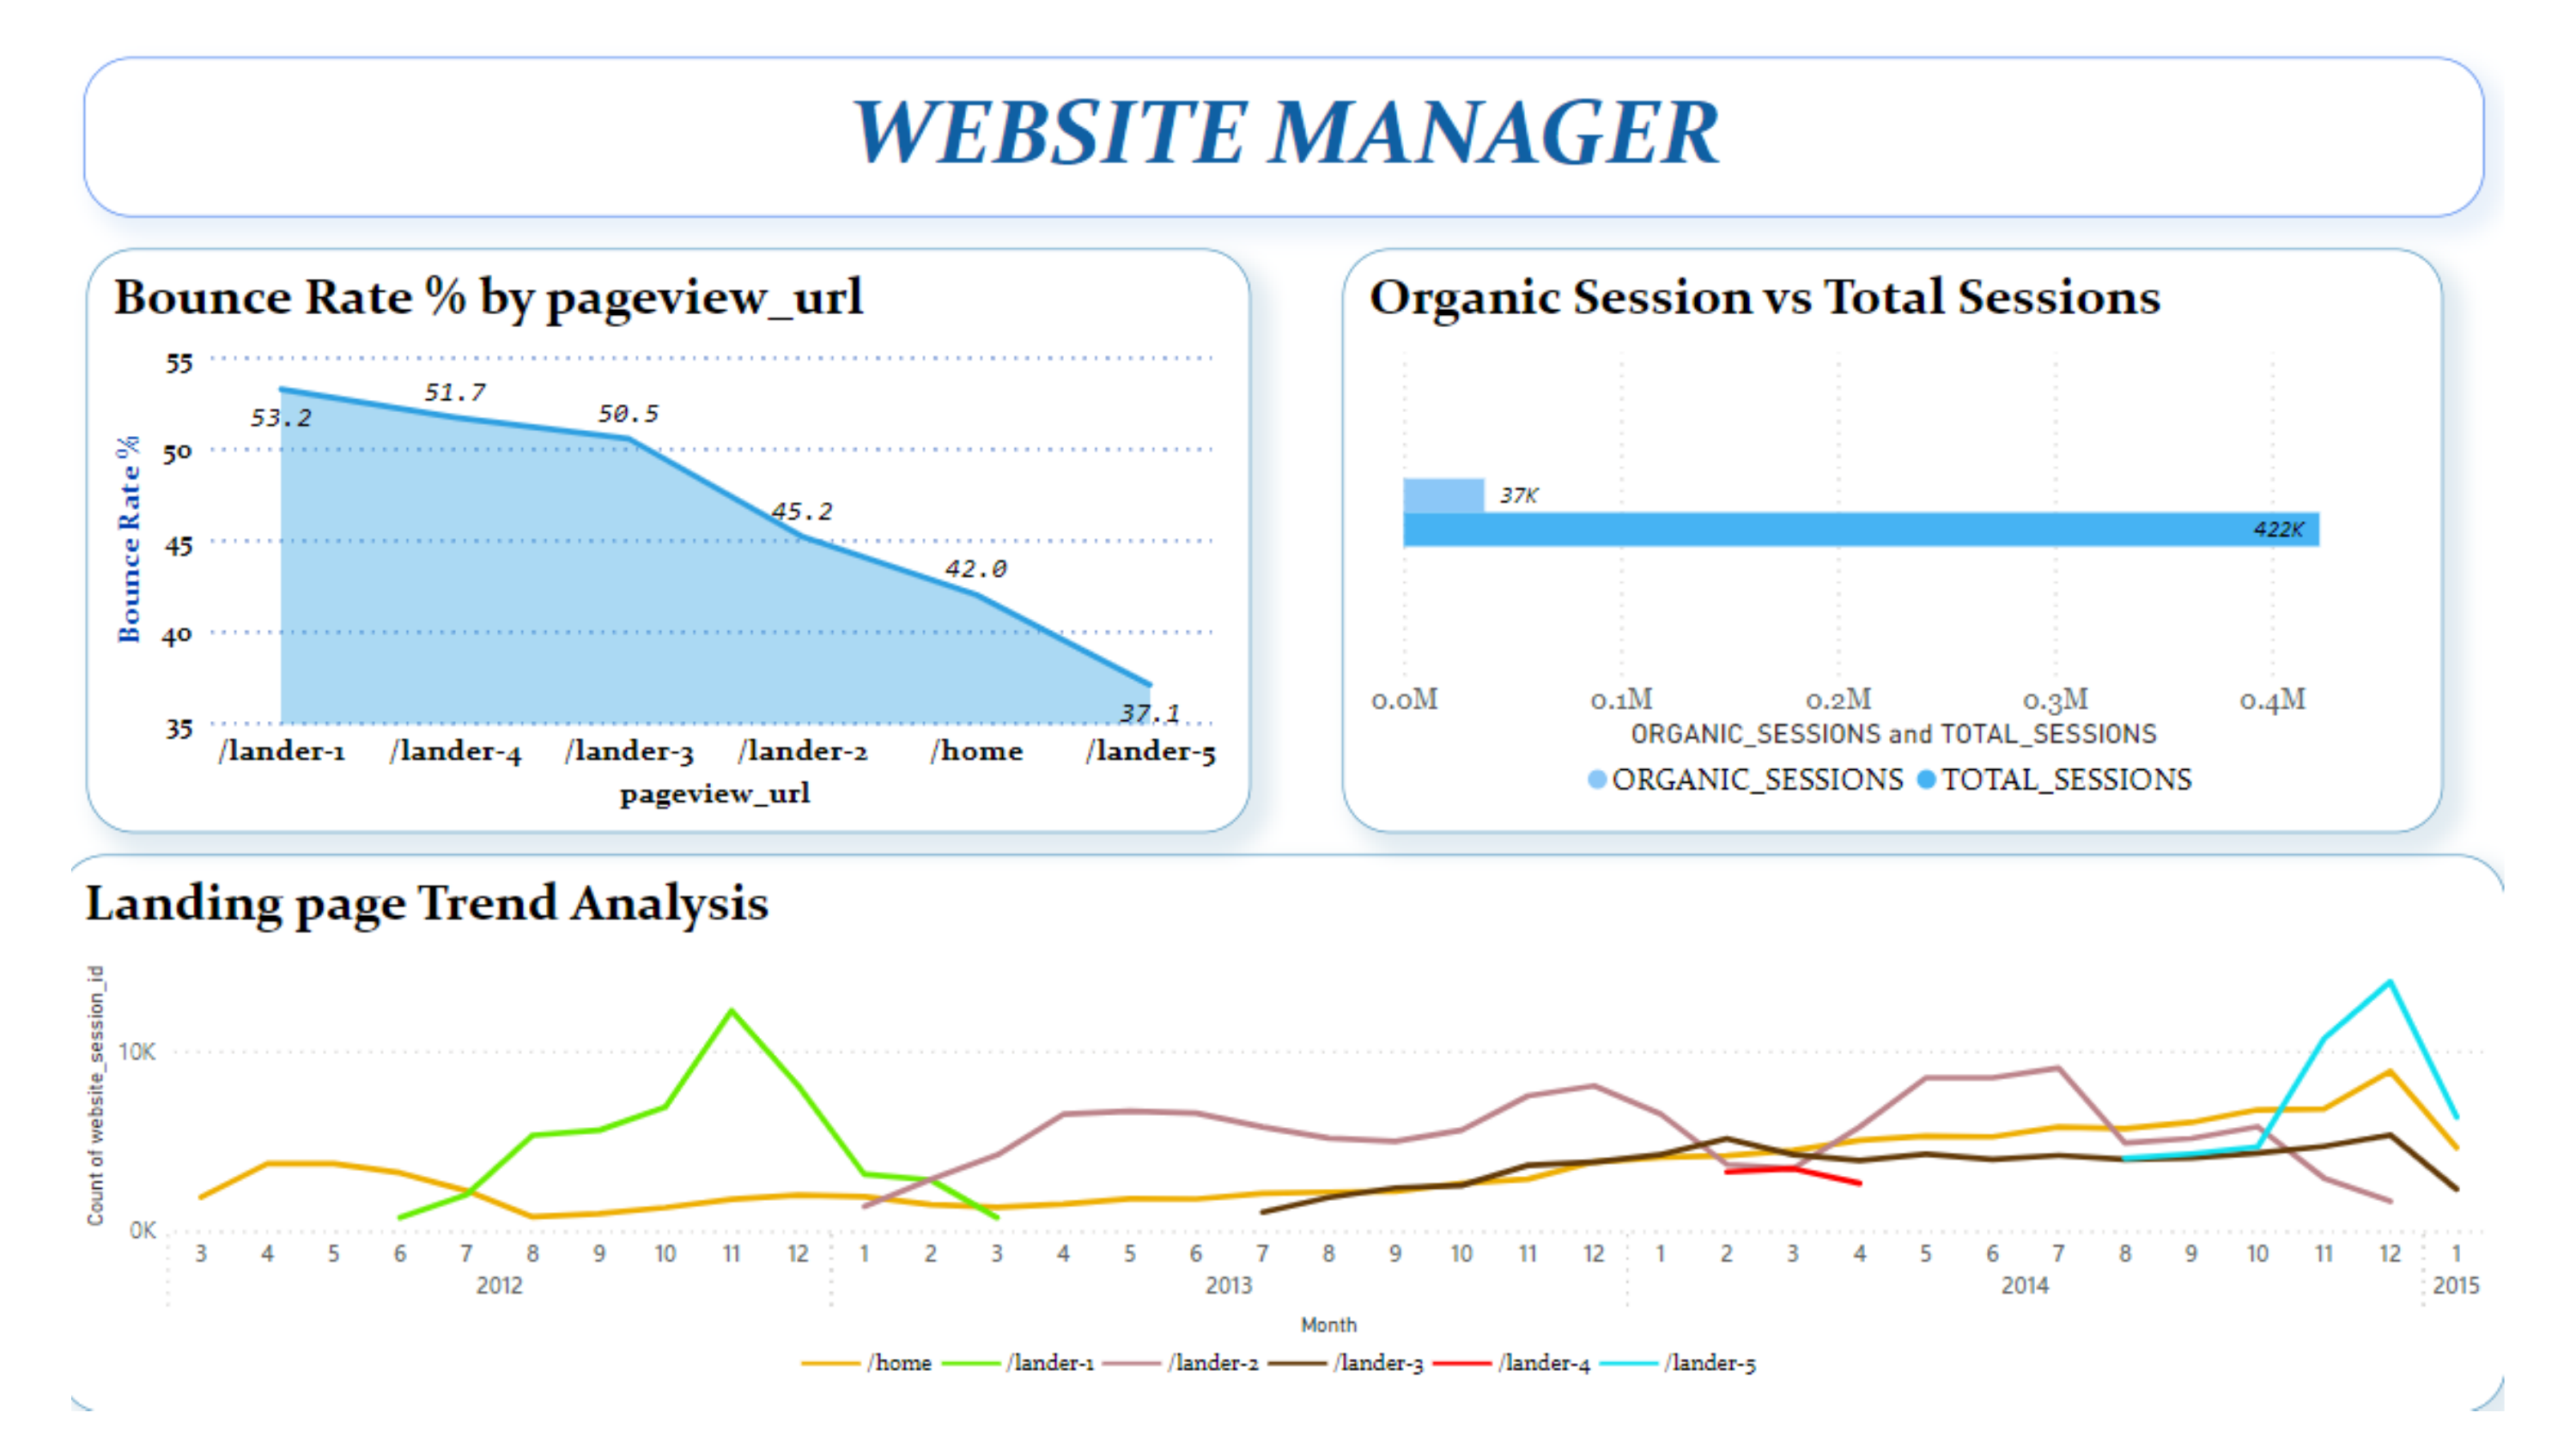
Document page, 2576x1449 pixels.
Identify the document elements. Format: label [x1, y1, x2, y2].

text_box [71, 38, 2505, 1411]
